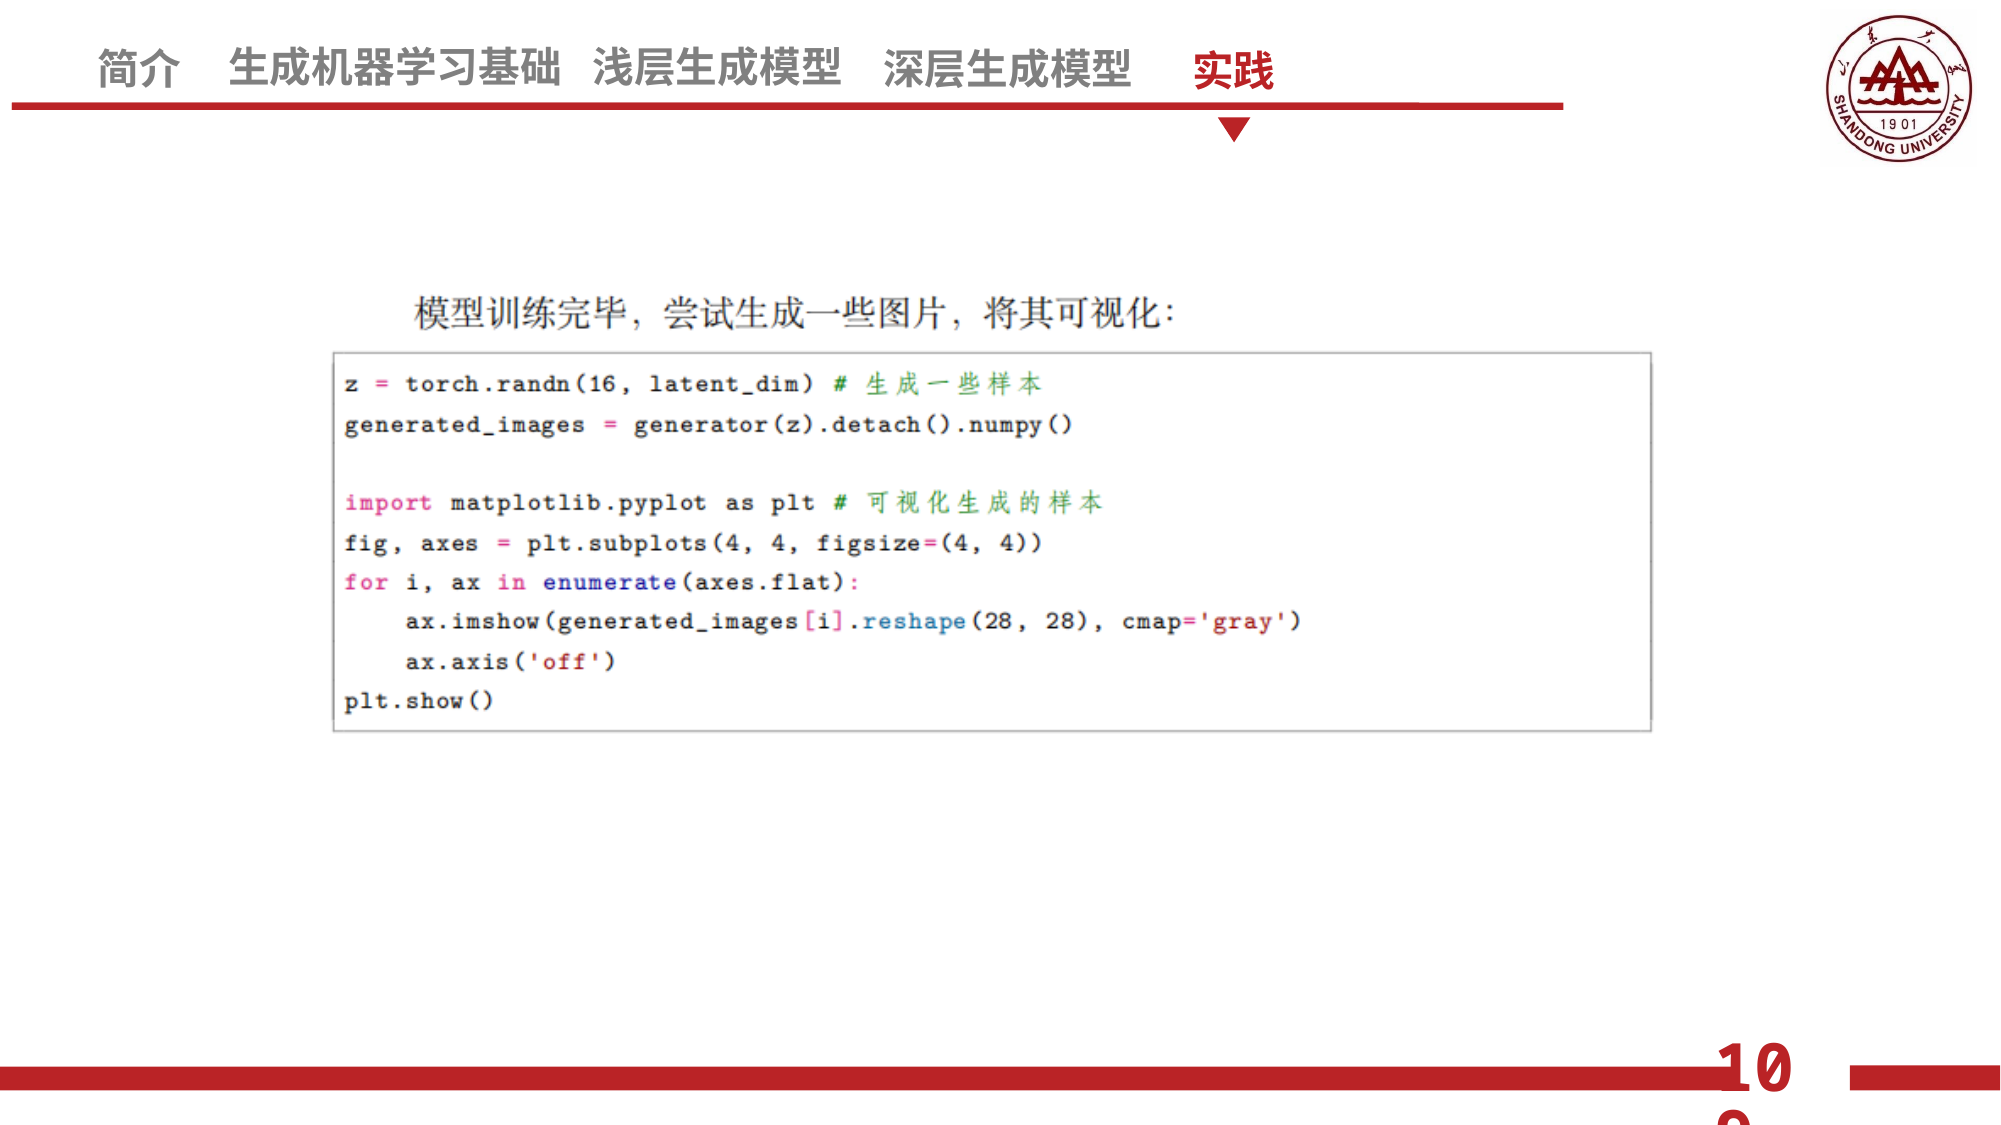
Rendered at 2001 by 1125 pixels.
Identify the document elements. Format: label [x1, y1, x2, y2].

picture [296, 278, 1687, 767]
picture [1820, 9, 1977, 167]
